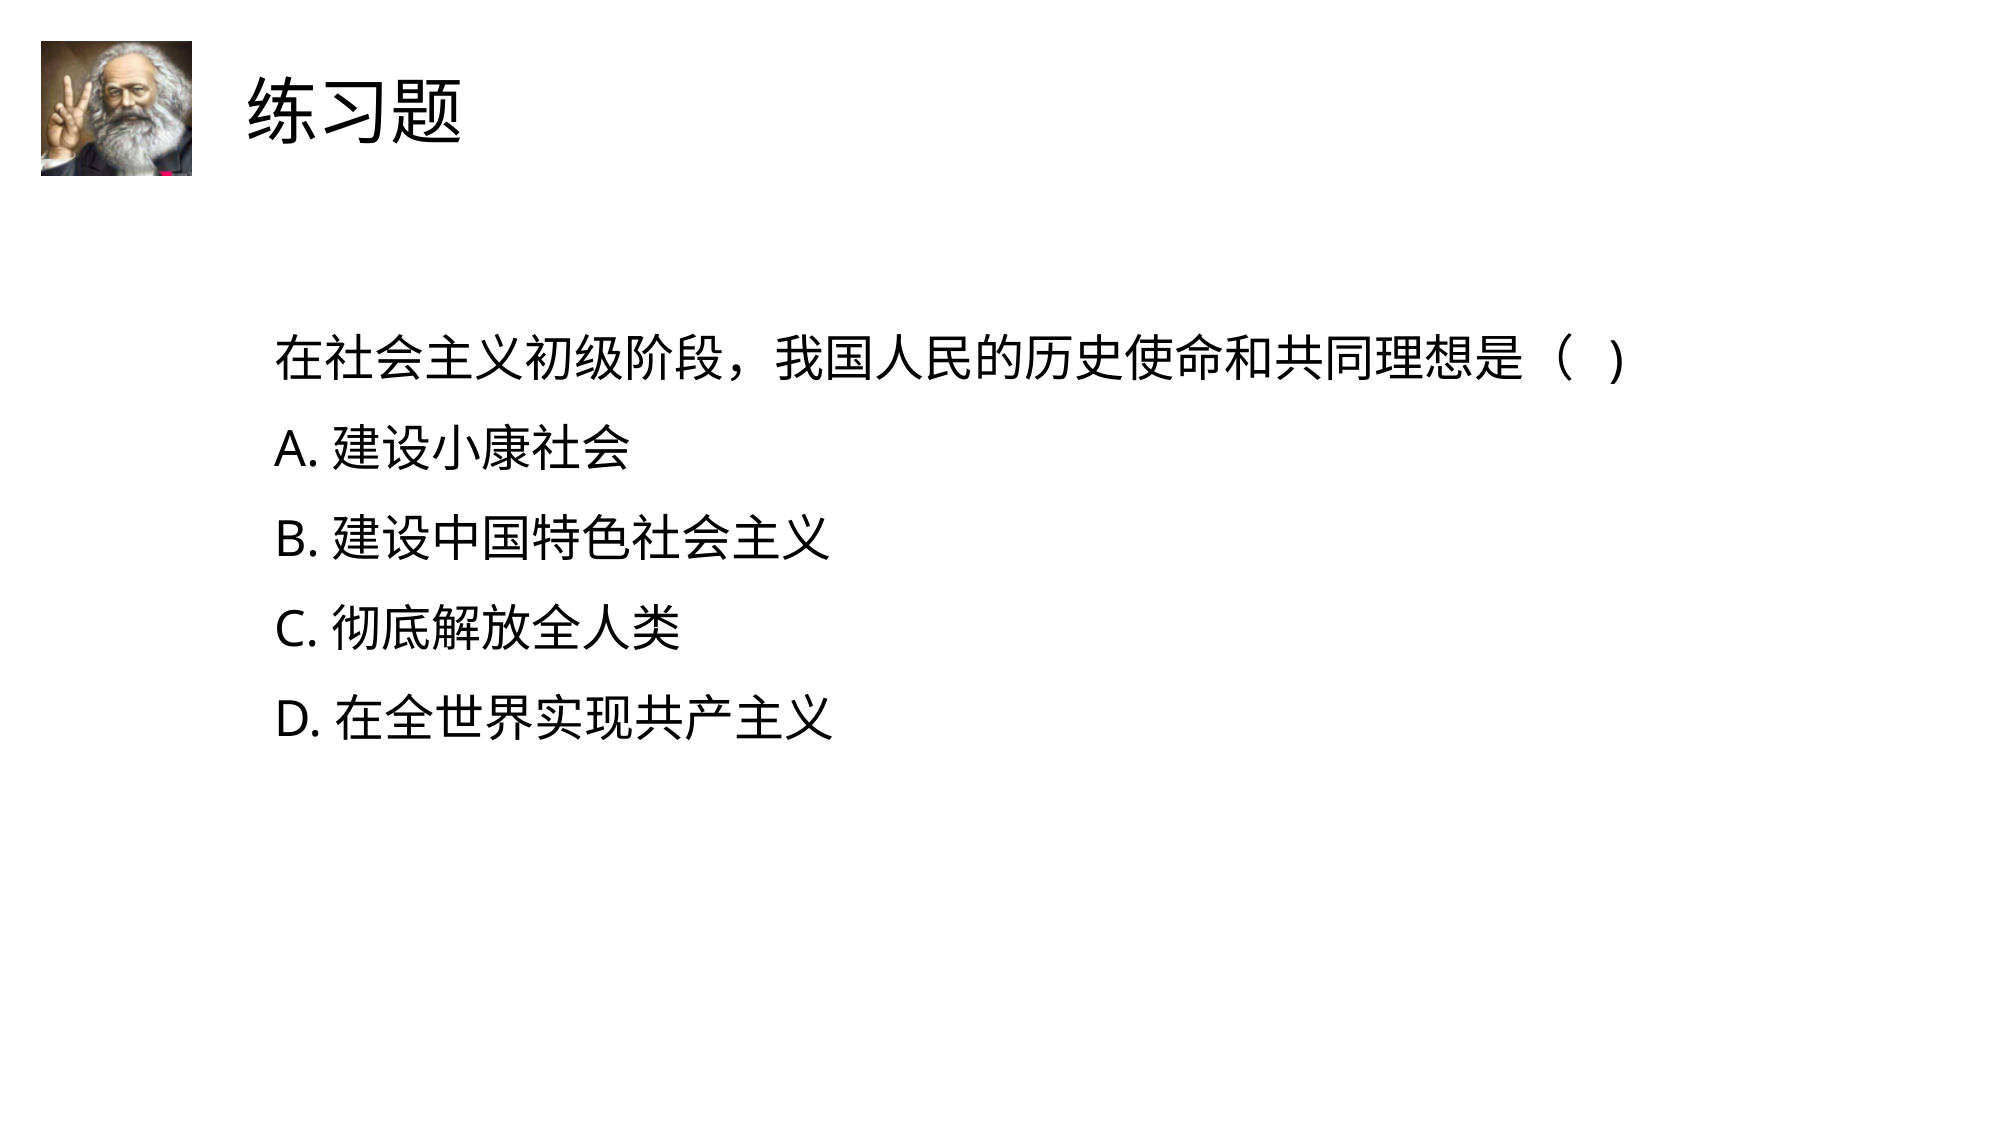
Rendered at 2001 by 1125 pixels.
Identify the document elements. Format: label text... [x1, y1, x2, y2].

picture [41, 41, 192, 176]
text_box 在社会主义初级阶段，我国人民的历史使命和共同理想是（ ) A.建设小康社会 B.建设中国特色社会主义 C.彻底解放全人类 D.在全世界实现共产主义 [259, 289, 1855, 754]
